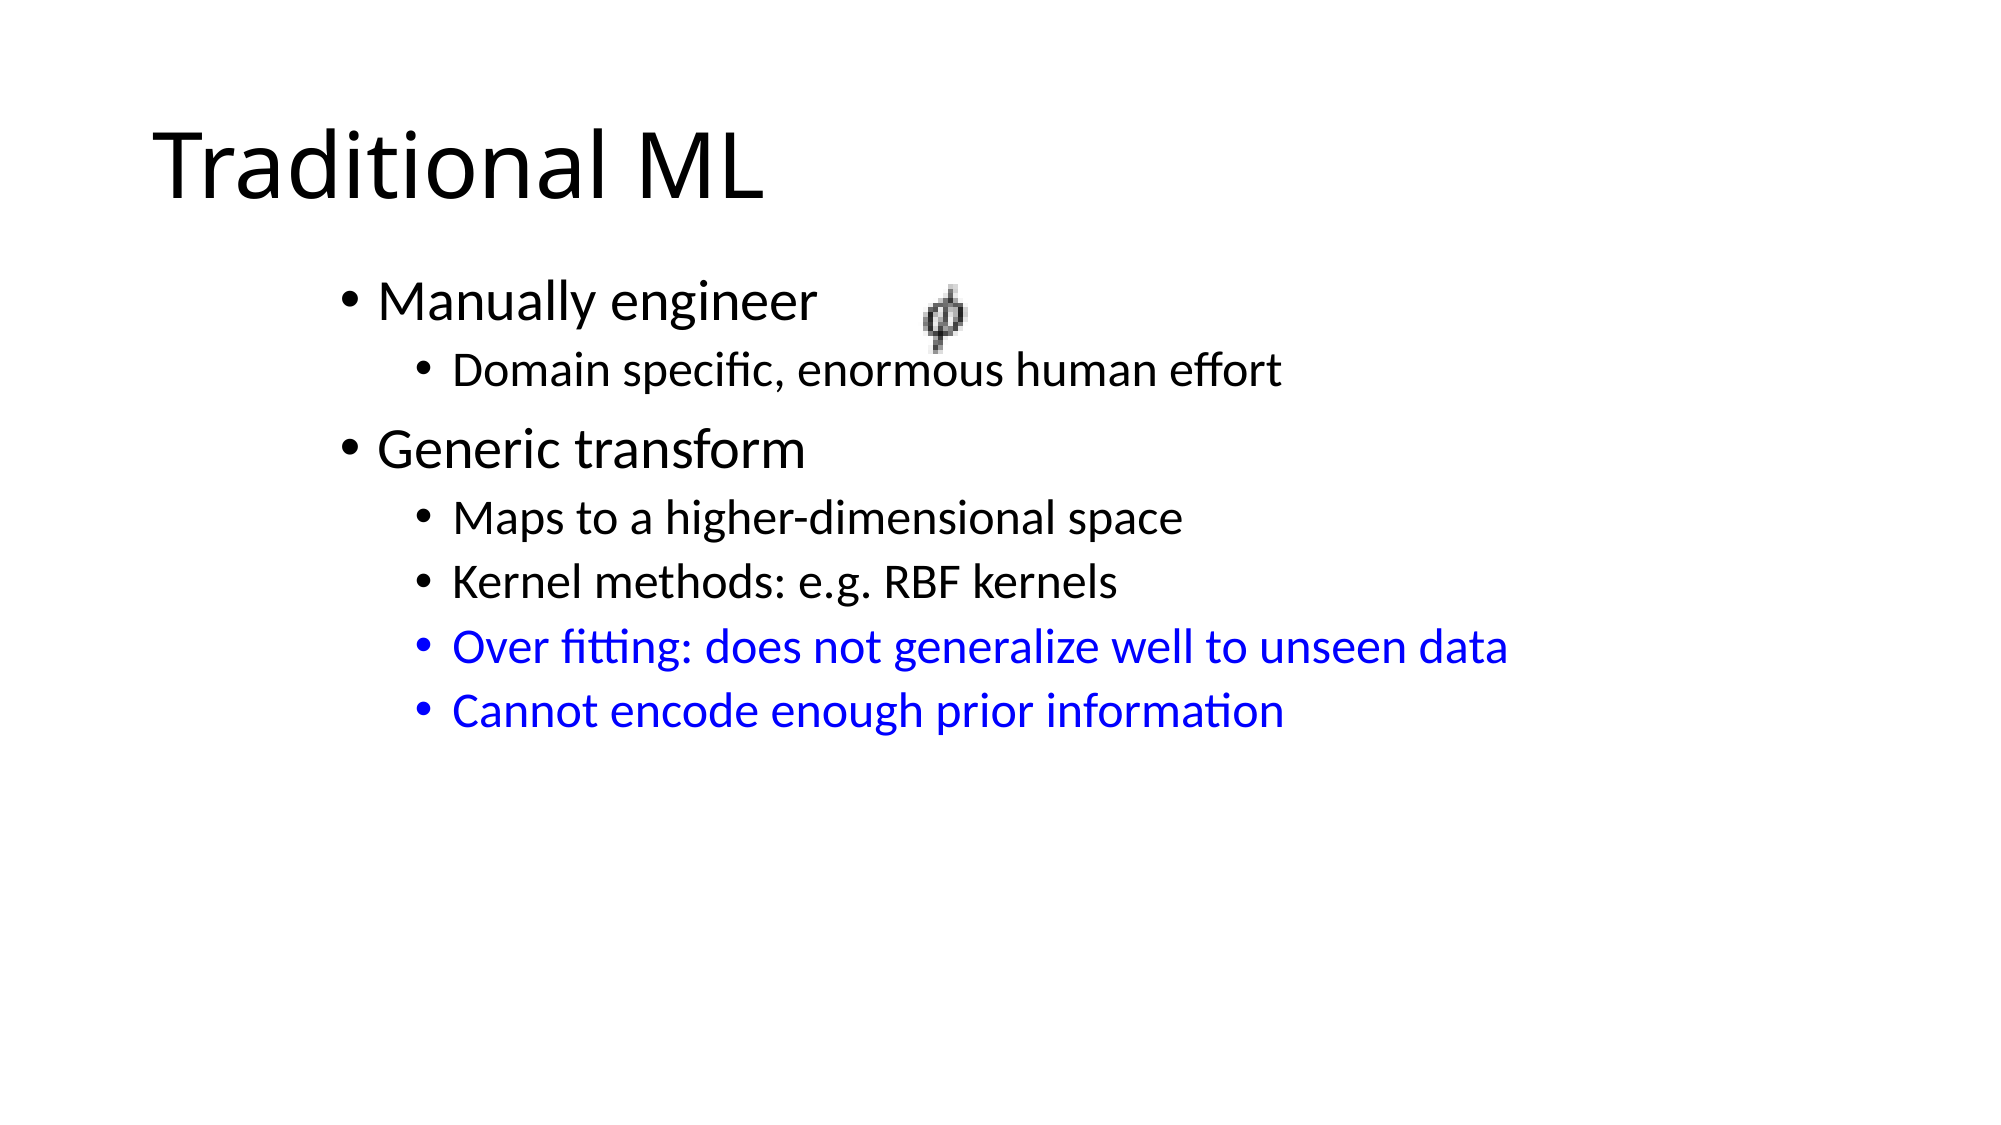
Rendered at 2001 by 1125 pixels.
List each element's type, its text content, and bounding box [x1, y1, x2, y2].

list Manually engineer Domain specific, enormous human effort Generic transform Maps to a higher-dimensional space Kernel methods: e.g. RBF kernels Over fitting: does not generalize well to unseen data Cannot encode enough prior information [324, 262, 1716, 1005]
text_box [914, 275, 974, 365]
title Traditional ML [137, 59, 1863, 278]
